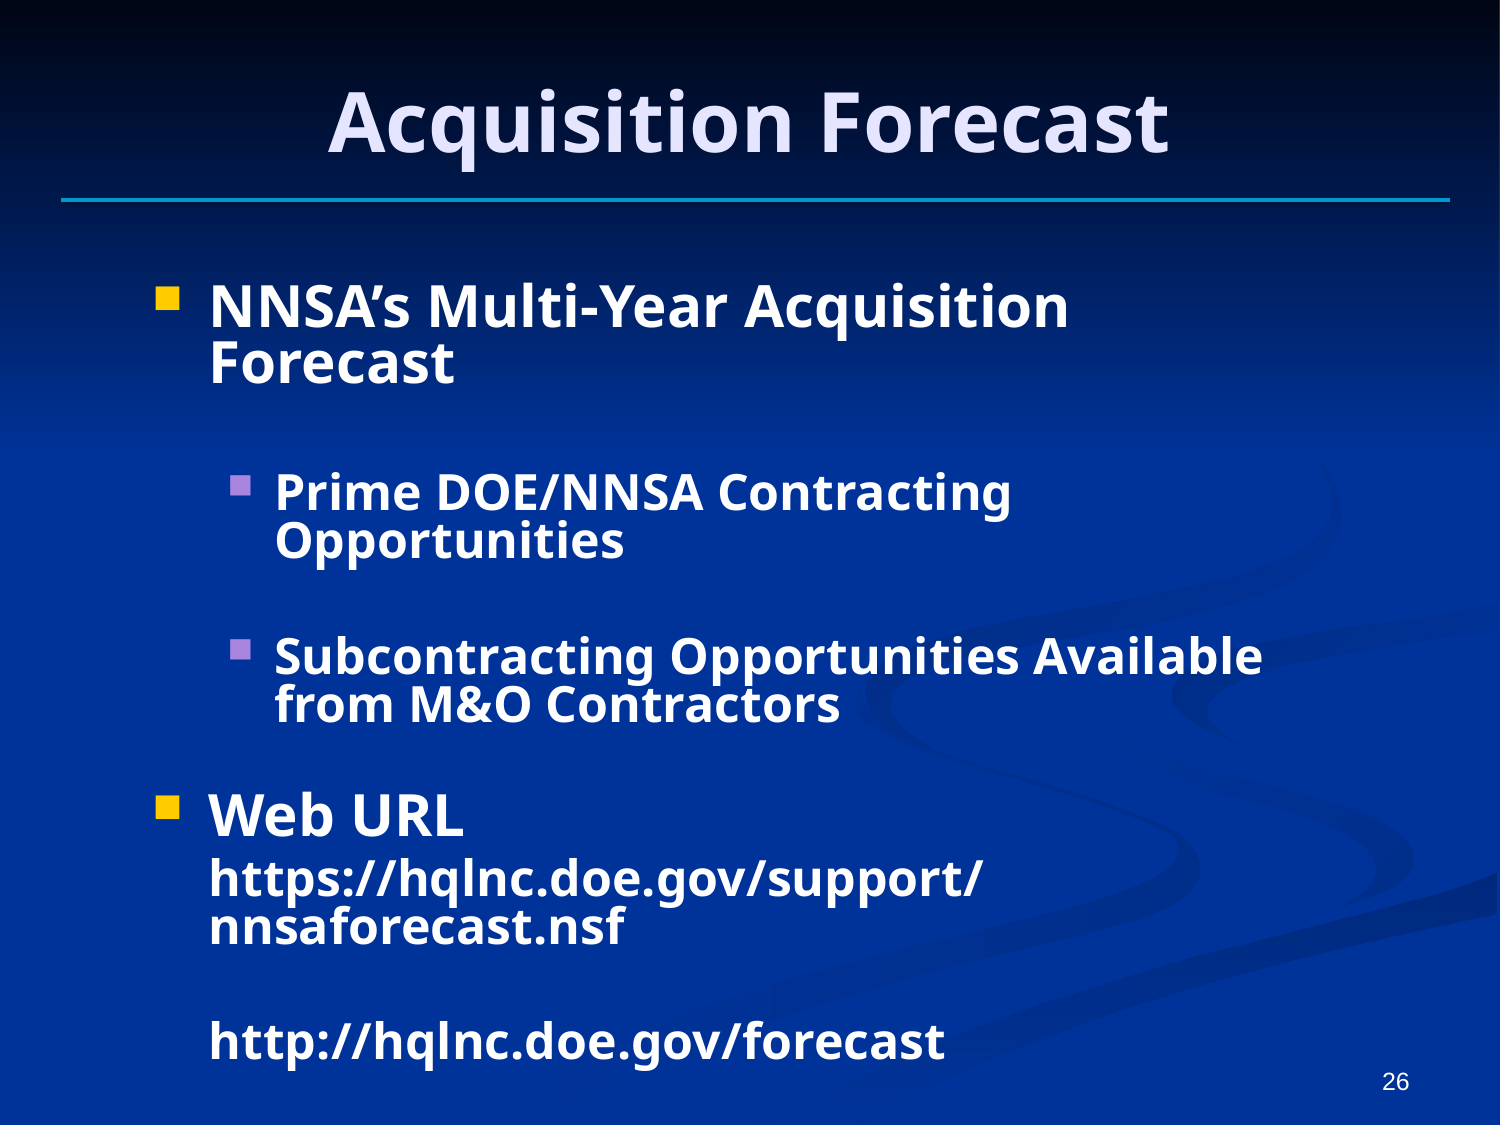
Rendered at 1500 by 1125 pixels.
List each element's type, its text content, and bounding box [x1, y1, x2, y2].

list NNSA’s Multi-Year Acquisition Forecast Prime DOE/NNSA Contracting Opportunities Subcontracting Opportunities Available from M&O Contractors Web URL https://hqlnc.doe.gov/support/nnsaforecast.nsf http://hqlnc.doe.gov/forecast [137, 274, 1338, 976]
slide_number 26 [1074, 1024, 1426, 1104]
title Acquisition Forecast [74, 24, 1426, 196]
